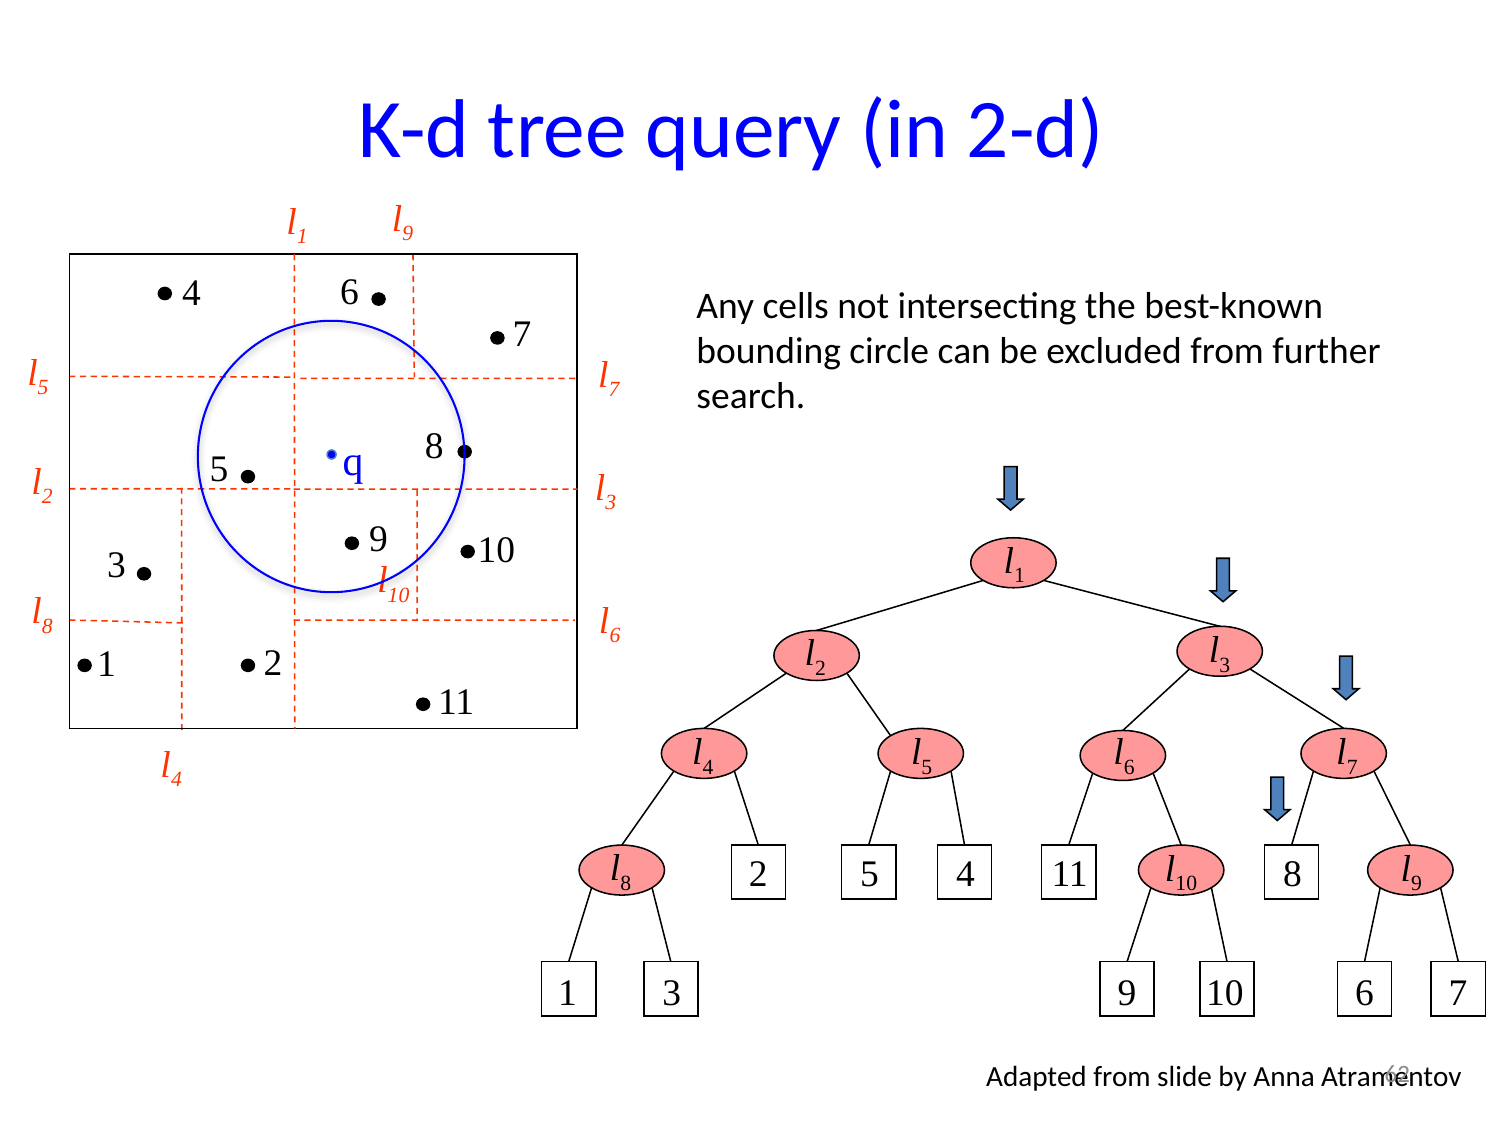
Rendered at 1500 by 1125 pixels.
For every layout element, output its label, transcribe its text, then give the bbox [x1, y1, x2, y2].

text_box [541, 770, 699, 1022]
text_box Any cells not intersecting the best-known bounding circle can be excluded from further search. [681, 273, 1461, 424]
text_box l5 [12, 340, 63, 407]
title K-d tree query (in 2-d) [56, 30, 1407, 218]
text_box [997, 466, 1024, 511]
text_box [1043, 580, 1263, 679]
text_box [344, 253, 578, 731]
text_box l3 [583, 455, 649, 521]
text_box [970, 528, 1057, 589]
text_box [846, 672, 964, 769]
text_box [1337, 836, 1486, 1021]
text_box Adapted from slide by Anna Atramentov [1425, 1049, 1477, 1100]
text_box l6 [584, 588, 653, 655]
text_box l2 [16, 449, 63, 516]
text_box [326, 426, 380, 493]
text_box l8 [16, 578, 63, 645]
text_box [773, 580, 984, 682]
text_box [1264, 770, 1319, 903]
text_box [1373, 770, 1411, 835]
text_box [1035, 772, 1098, 903]
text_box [841, 770, 992, 903]
text_box [1216, 558, 1230, 578]
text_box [69, 253, 266, 731]
text_box Adapted from slide by Anna Atramentov [971, 1049, 1074, 1100]
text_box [731, 770, 786, 903]
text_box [1249, 668, 1387, 781]
slide_number 62 [1074, 1042, 1425, 1103]
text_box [271, 188, 340, 729]
text_box [1339, 656, 1353, 667]
text_box l4 [145, 739, 214, 798]
text_box l7 [583, 342, 652, 409]
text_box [1099, 772, 1260, 1021]
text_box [661, 672, 787, 781]
text_box l9 [377, 186, 445, 252]
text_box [1079, 668, 1190, 771]
